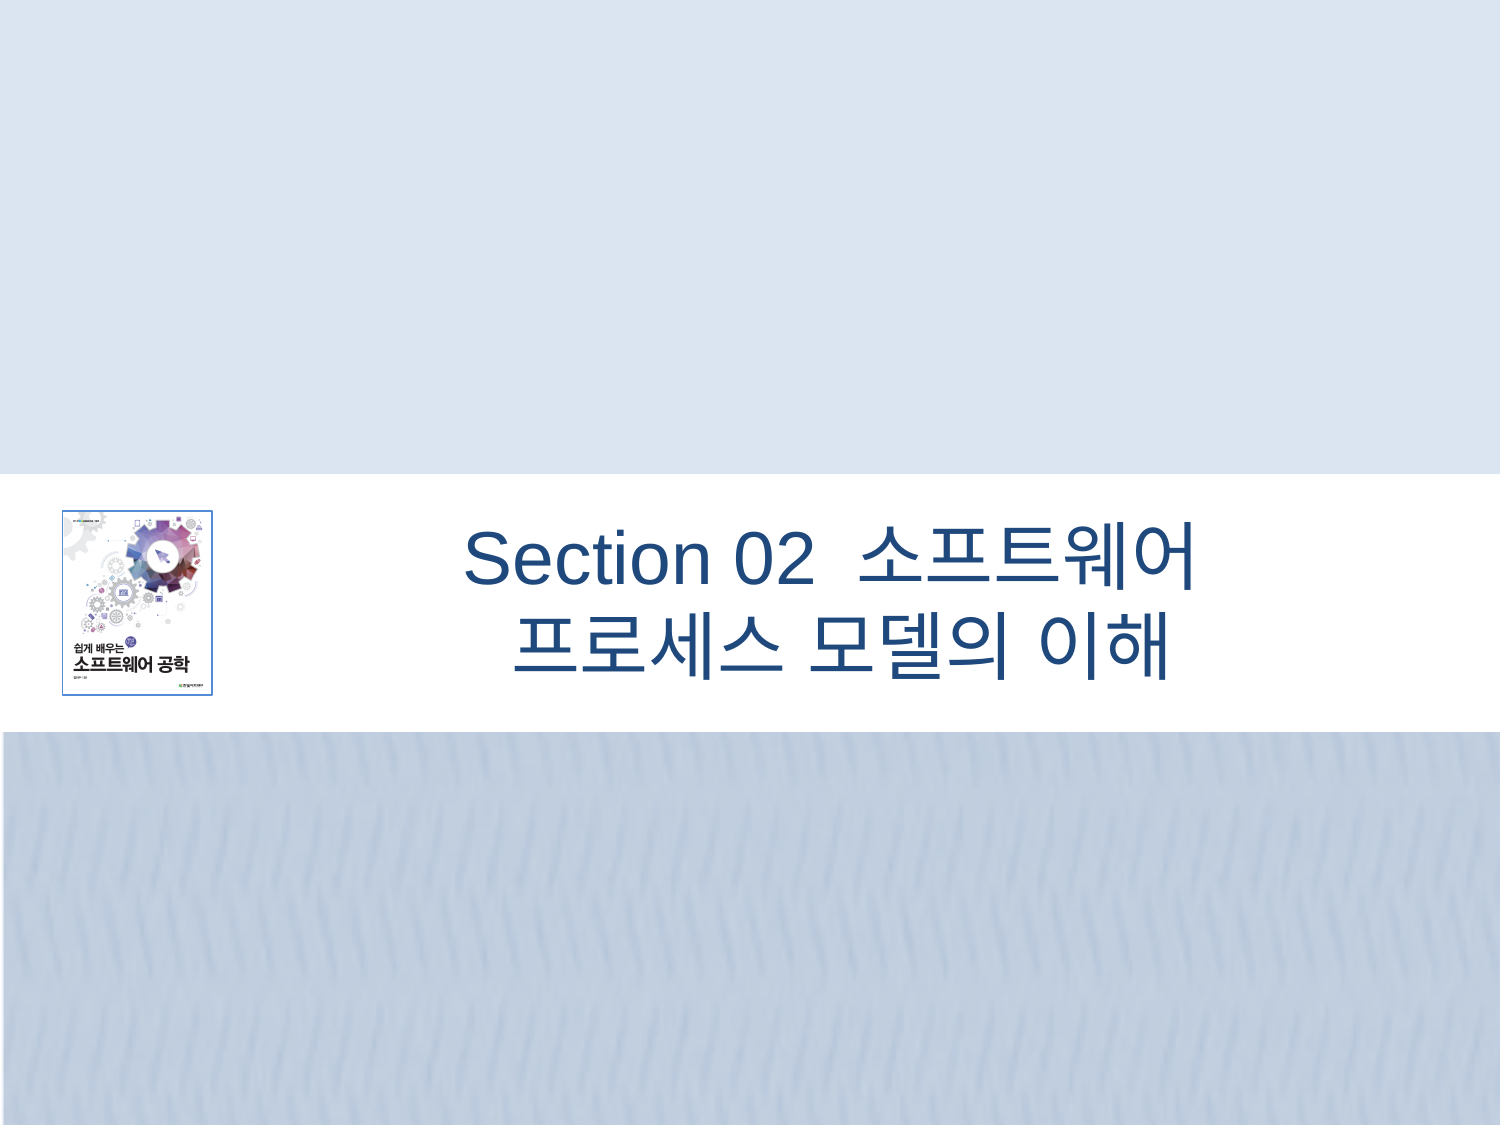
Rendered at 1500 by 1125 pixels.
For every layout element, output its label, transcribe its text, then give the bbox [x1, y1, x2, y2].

picture [63, 512, 211, 694]
picture [4, 732, 1500, 1125]
title Section 02 소프트웨어 프로세스 모델의 이해 [240, 543, 1444, 656]
